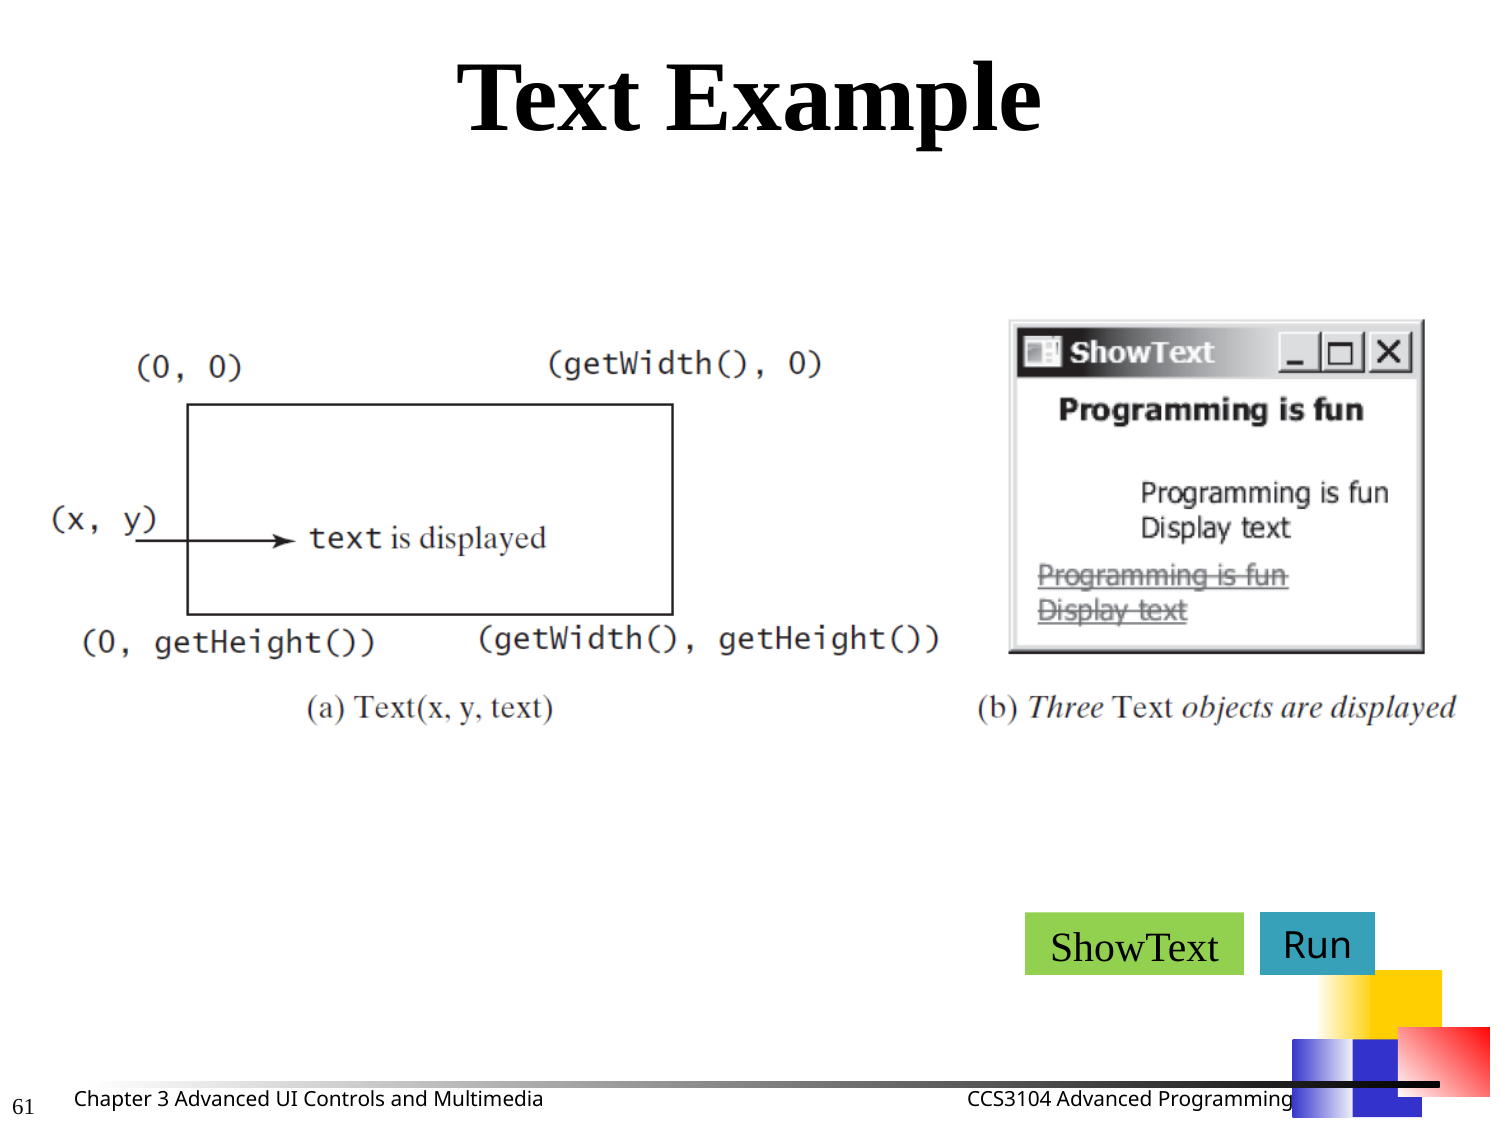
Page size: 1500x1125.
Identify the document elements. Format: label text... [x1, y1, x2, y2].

text_box Run [1260, 912, 1375, 975]
picture [30, 308, 1463, 729]
text_box ShowText [1025, 912, 1244, 975]
title Text Example [37, 24, 1463, 150]
